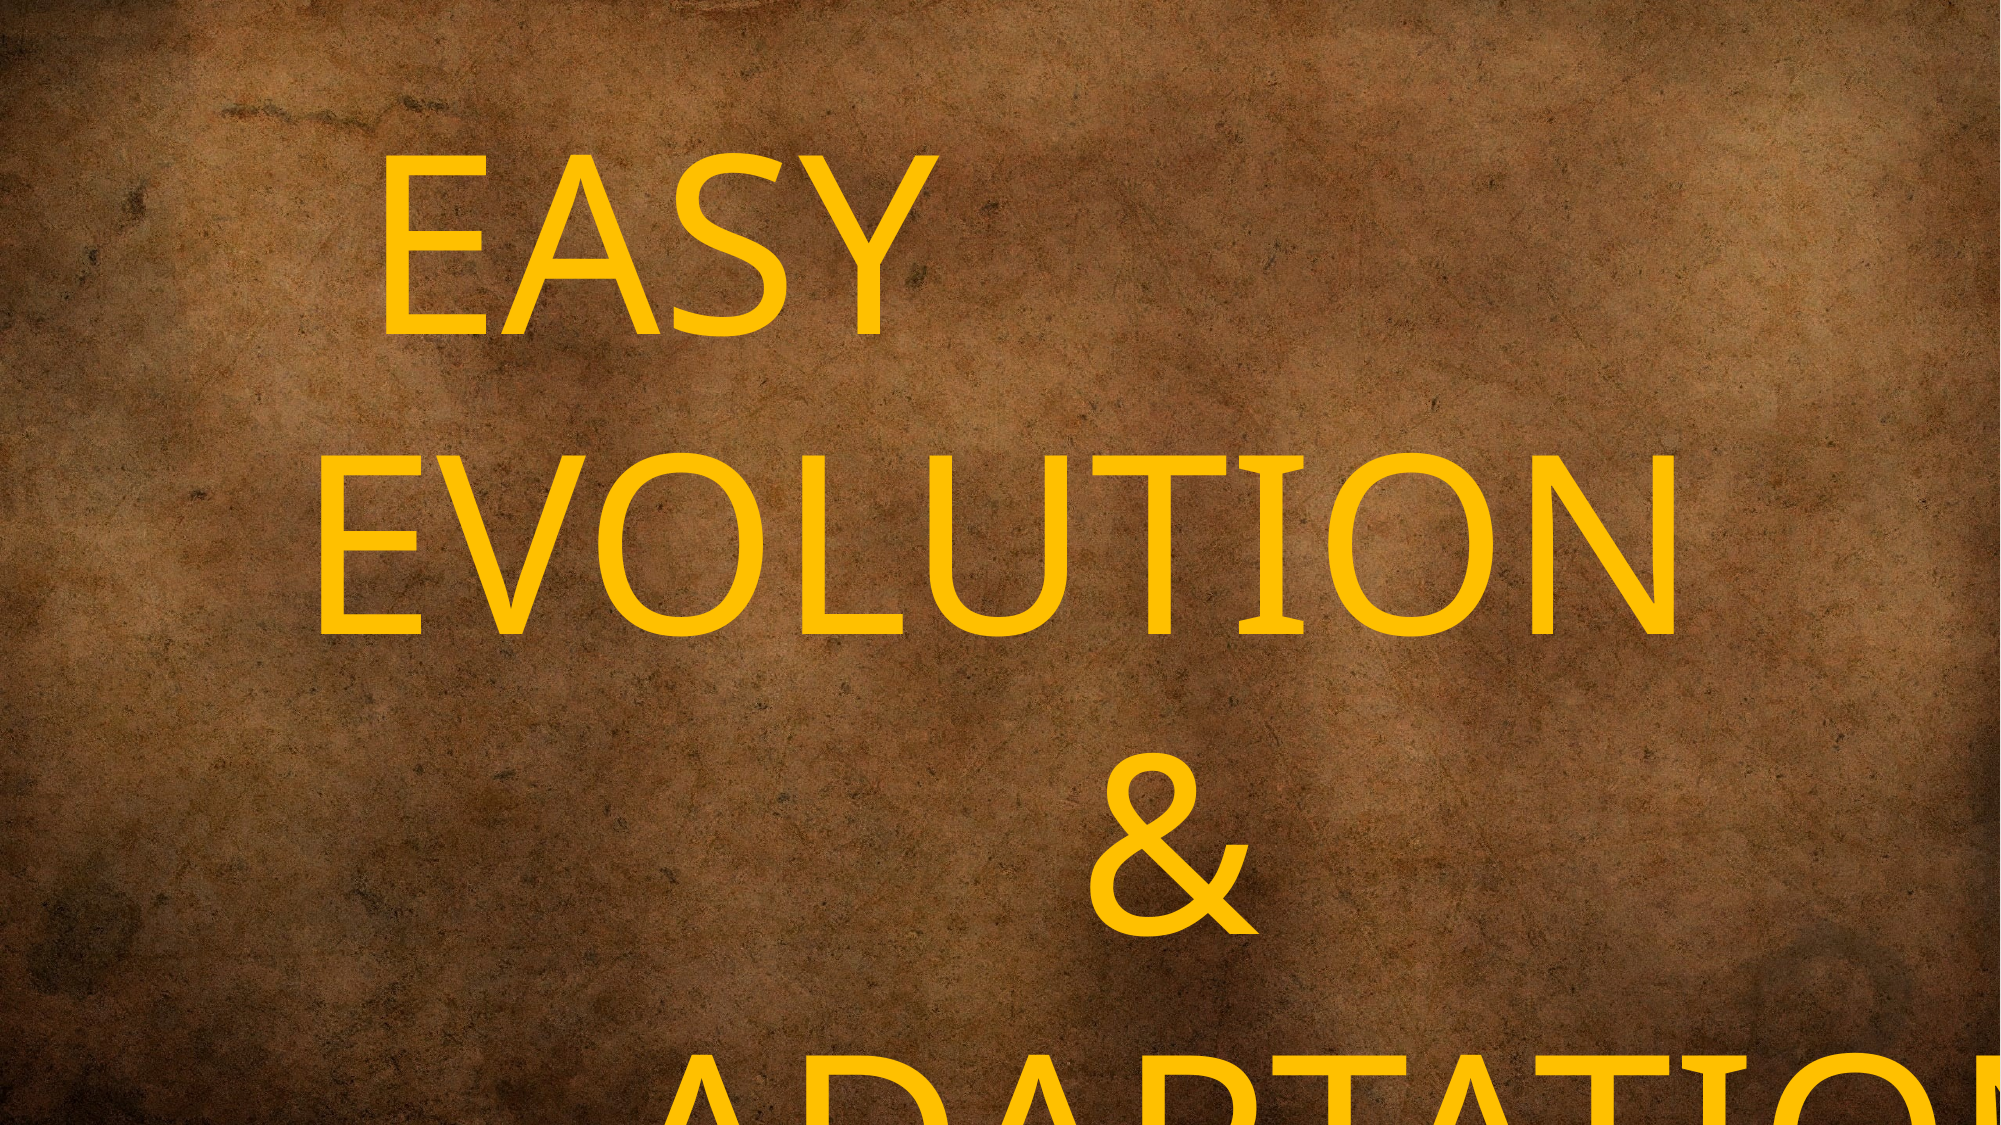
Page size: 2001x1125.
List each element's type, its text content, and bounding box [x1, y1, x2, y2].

text_box EASY EVOLUTION & ADAPTATION [282, 77, 2000, 1125]
picture [0, 0, 2001, 1125]
